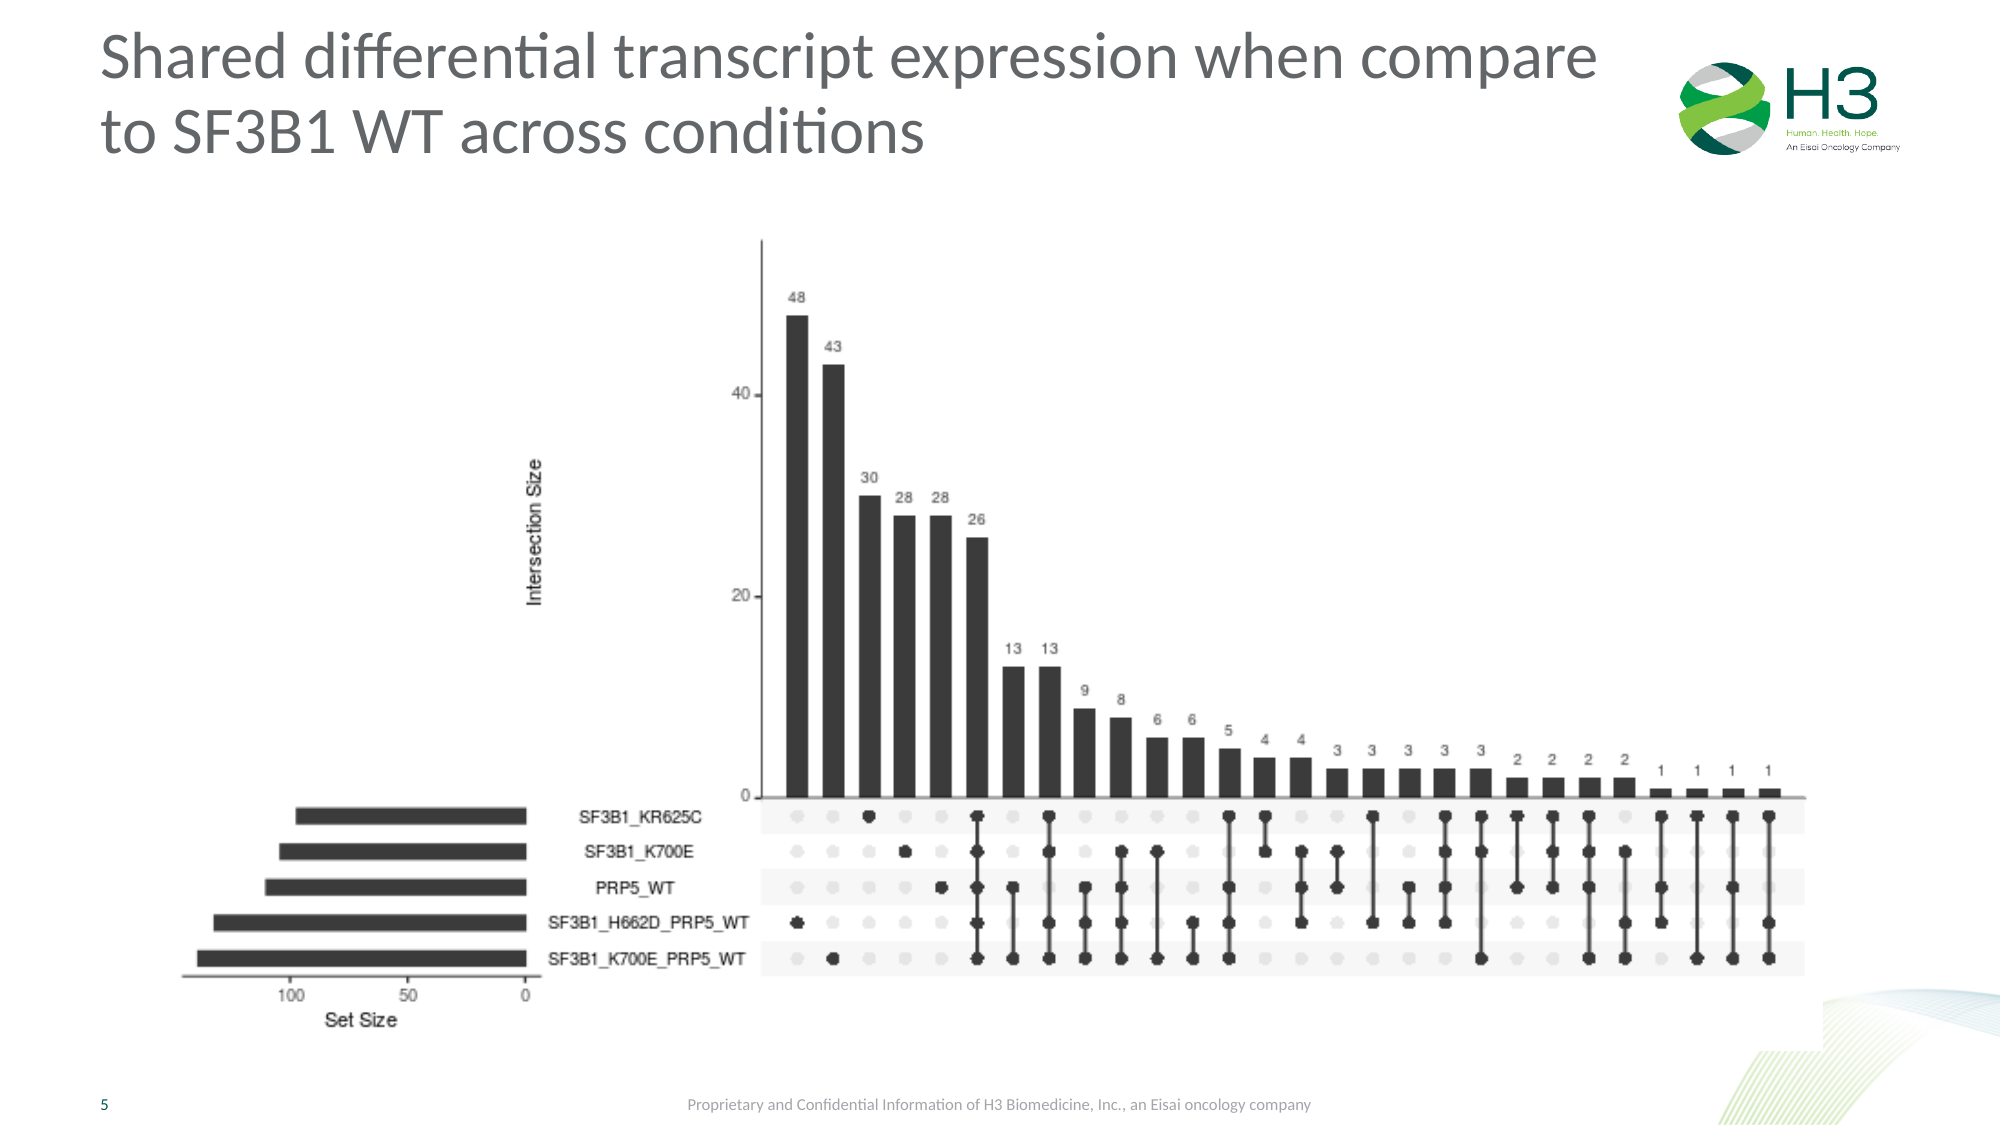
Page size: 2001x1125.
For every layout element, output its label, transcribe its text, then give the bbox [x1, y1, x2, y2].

title Shared differential transcript expression when compare to SF3B1 WT across conditions [100, 0, 1664, 174]
footer Proprietary and Confidential Information of H3 Biomedicine, Inc., an Eisai oncology company [635, 1083, 1365, 1125]
slide_number 5 [100, 1083, 202, 1125]
picture [1678, 62, 1900, 155]
picture [165, 223, 2000, 1125]
